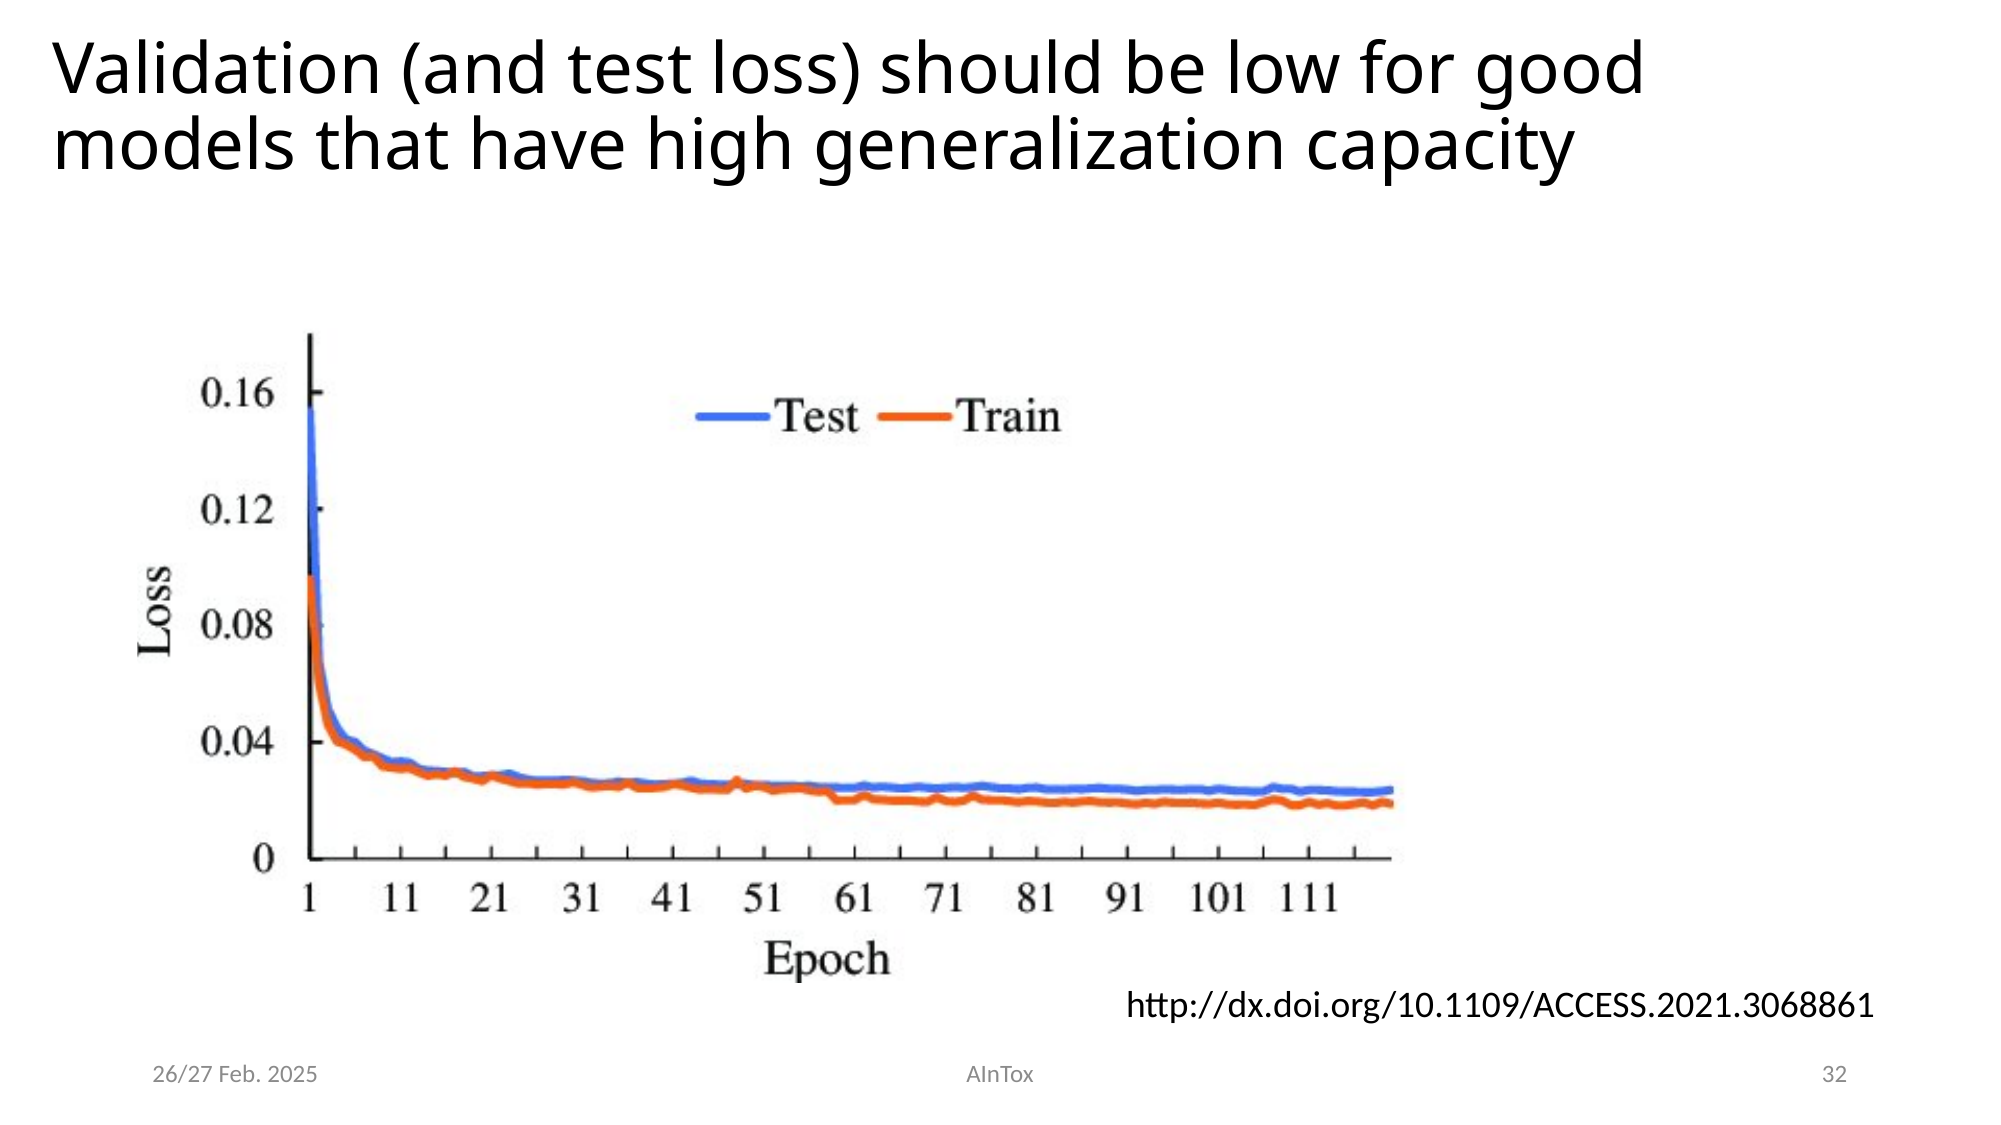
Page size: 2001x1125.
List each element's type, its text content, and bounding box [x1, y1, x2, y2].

text_box http://dx.doi.org/10.1109/ACCESS.2021.3068861 [1111, 972, 2000, 1033]
footer AInTox [662, 1042, 1338, 1103]
picture [137, 286, 1463, 983]
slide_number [137, 1042, 588, 1103]
title Validation (and test loss) should be low for good models that have high generalization capacity [37, 0, 1763, 218]
slide_number 32 [1412, 1042, 1863, 1103]
